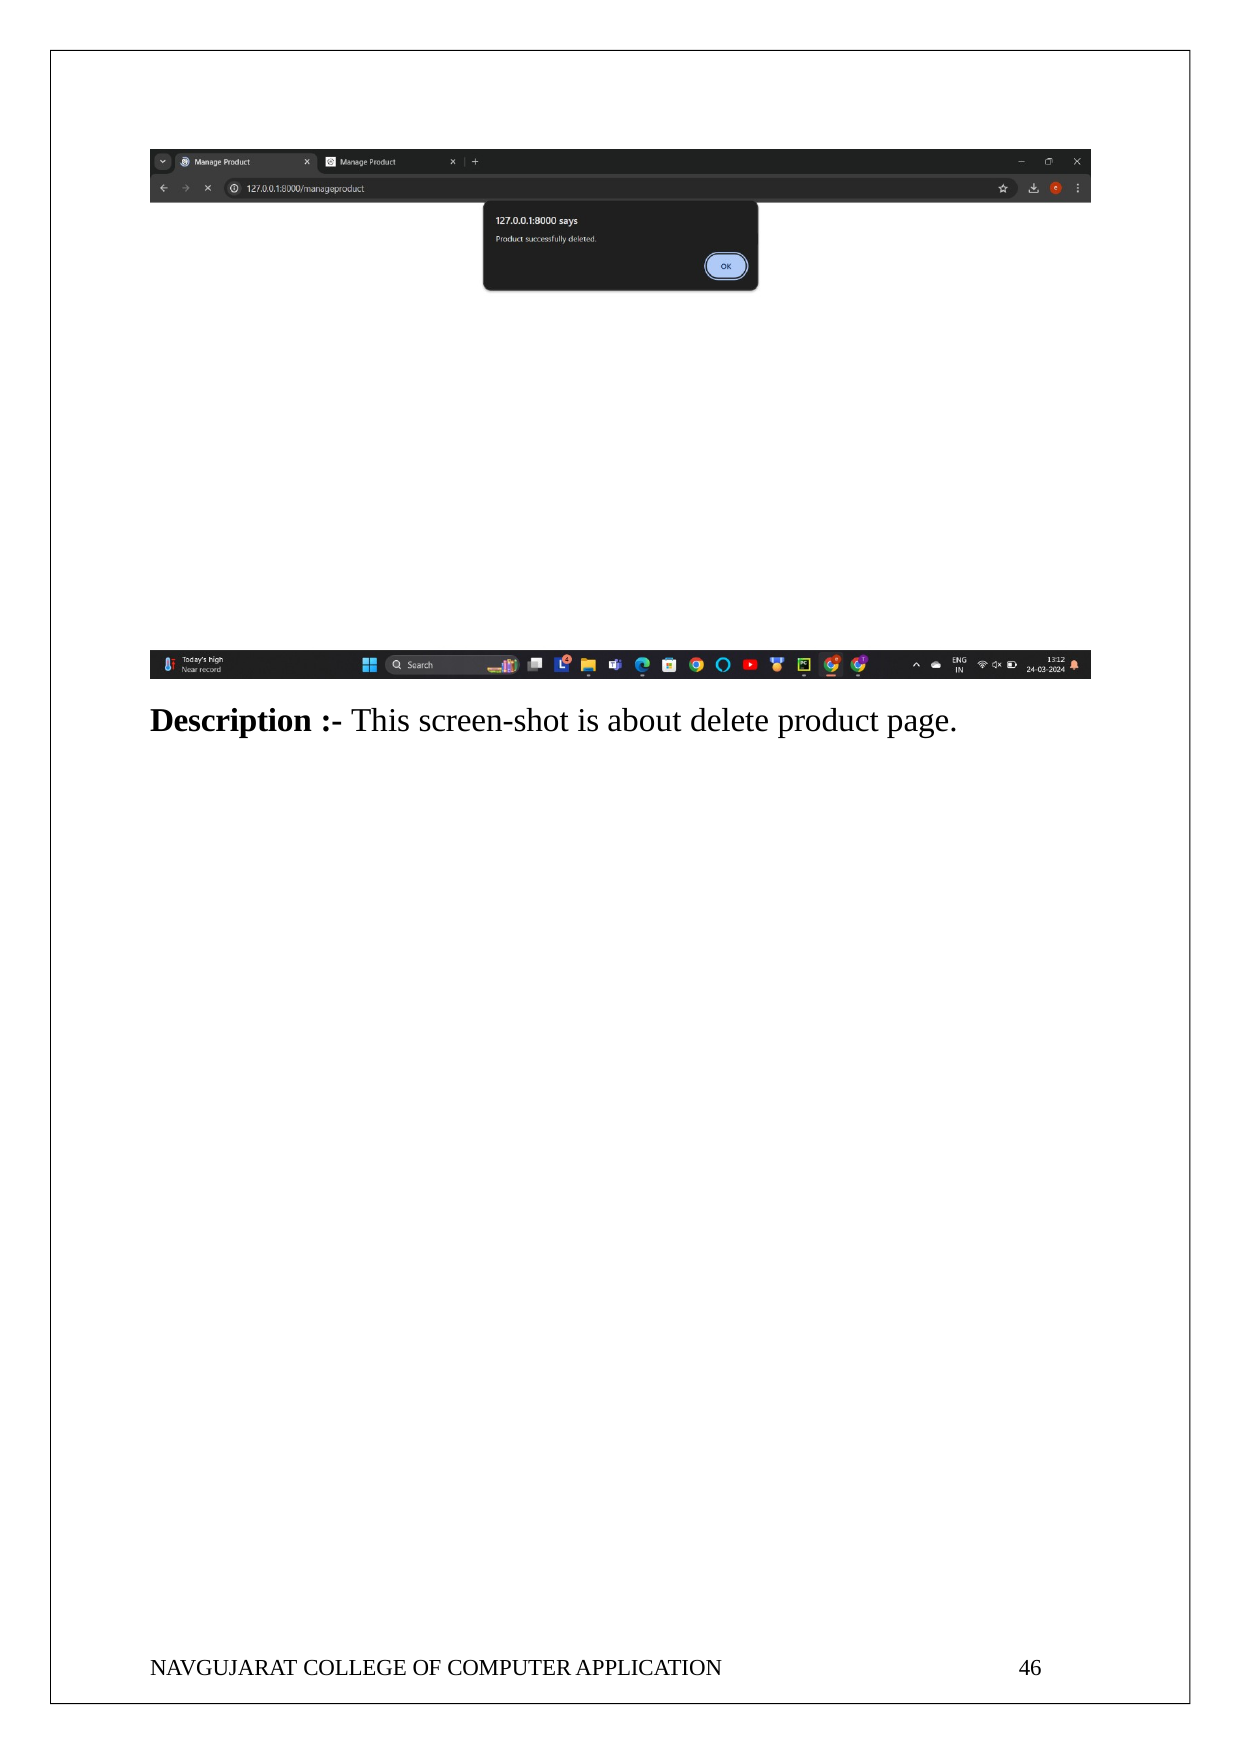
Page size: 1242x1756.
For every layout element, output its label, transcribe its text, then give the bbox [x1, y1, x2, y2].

picture [149, 149, 1091, 680]
slide_number 46 [1012, 1652, 1048, 1756]
footer NAVGUJARAT COLLEGE OF COMPUTER APPLICATION [147, 1652, 738, 1756]
text_box Description :- This screen-shot is about delete product page. [147, 695, 966, 738]
